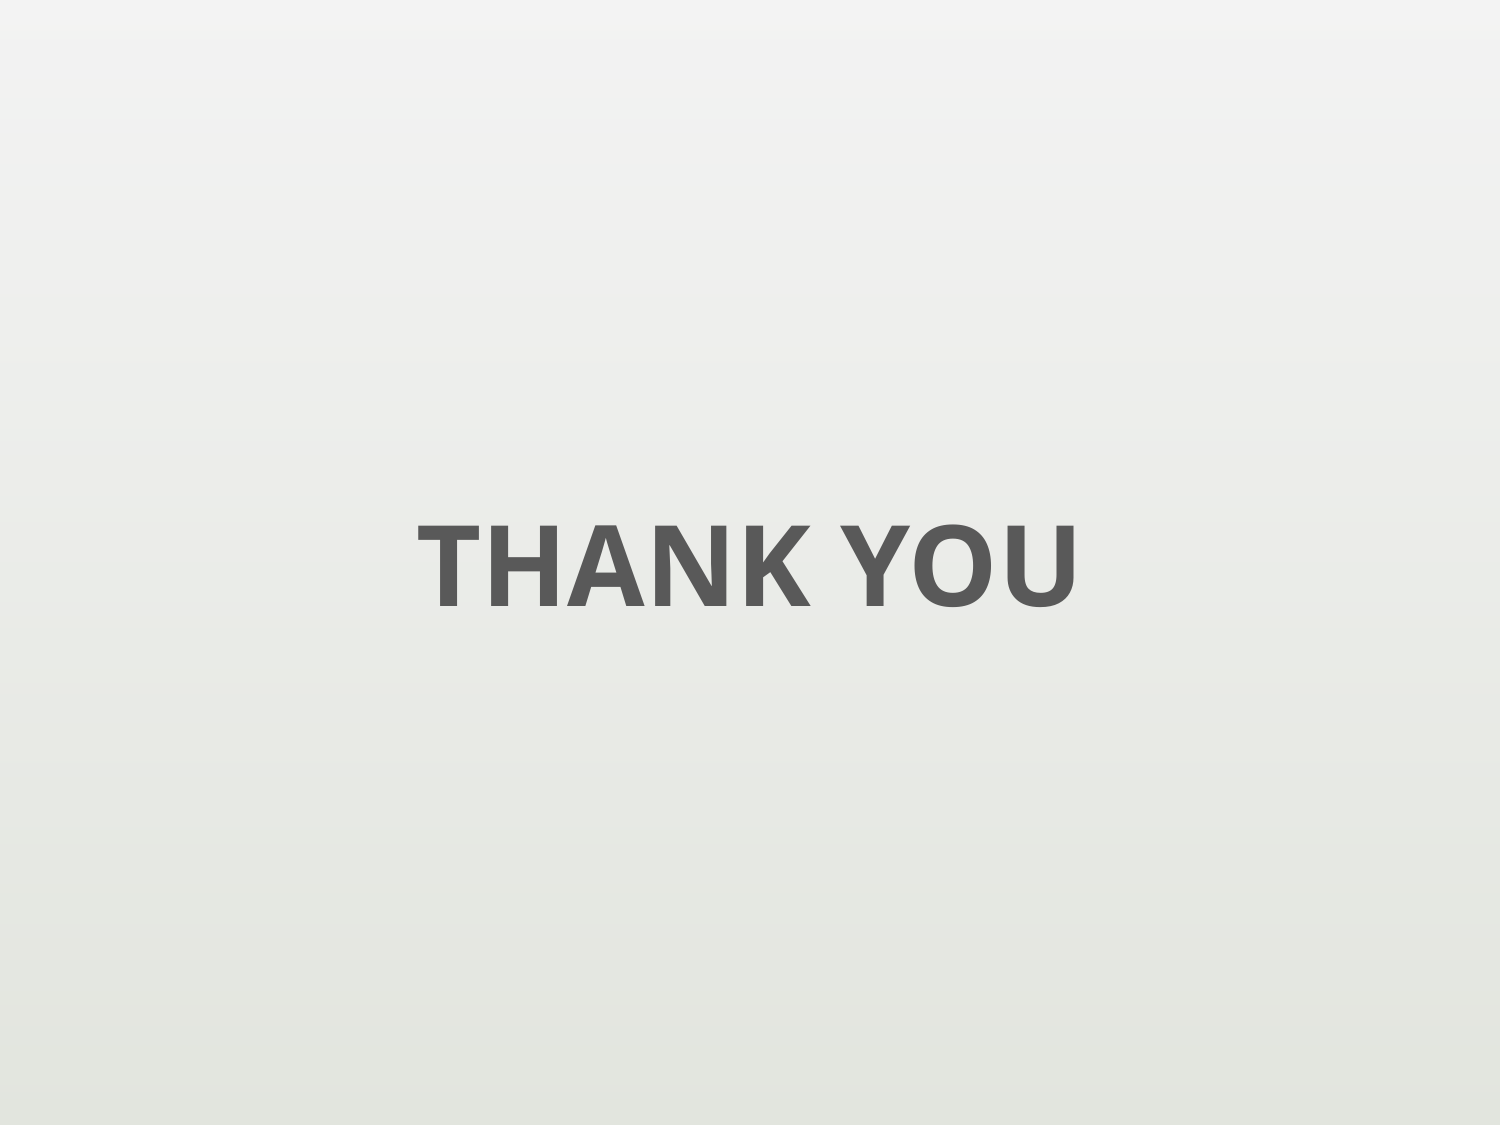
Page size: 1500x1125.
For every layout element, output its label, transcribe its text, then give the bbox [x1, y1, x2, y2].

text_box THANK YOU [177, 486, 1323, 637]
